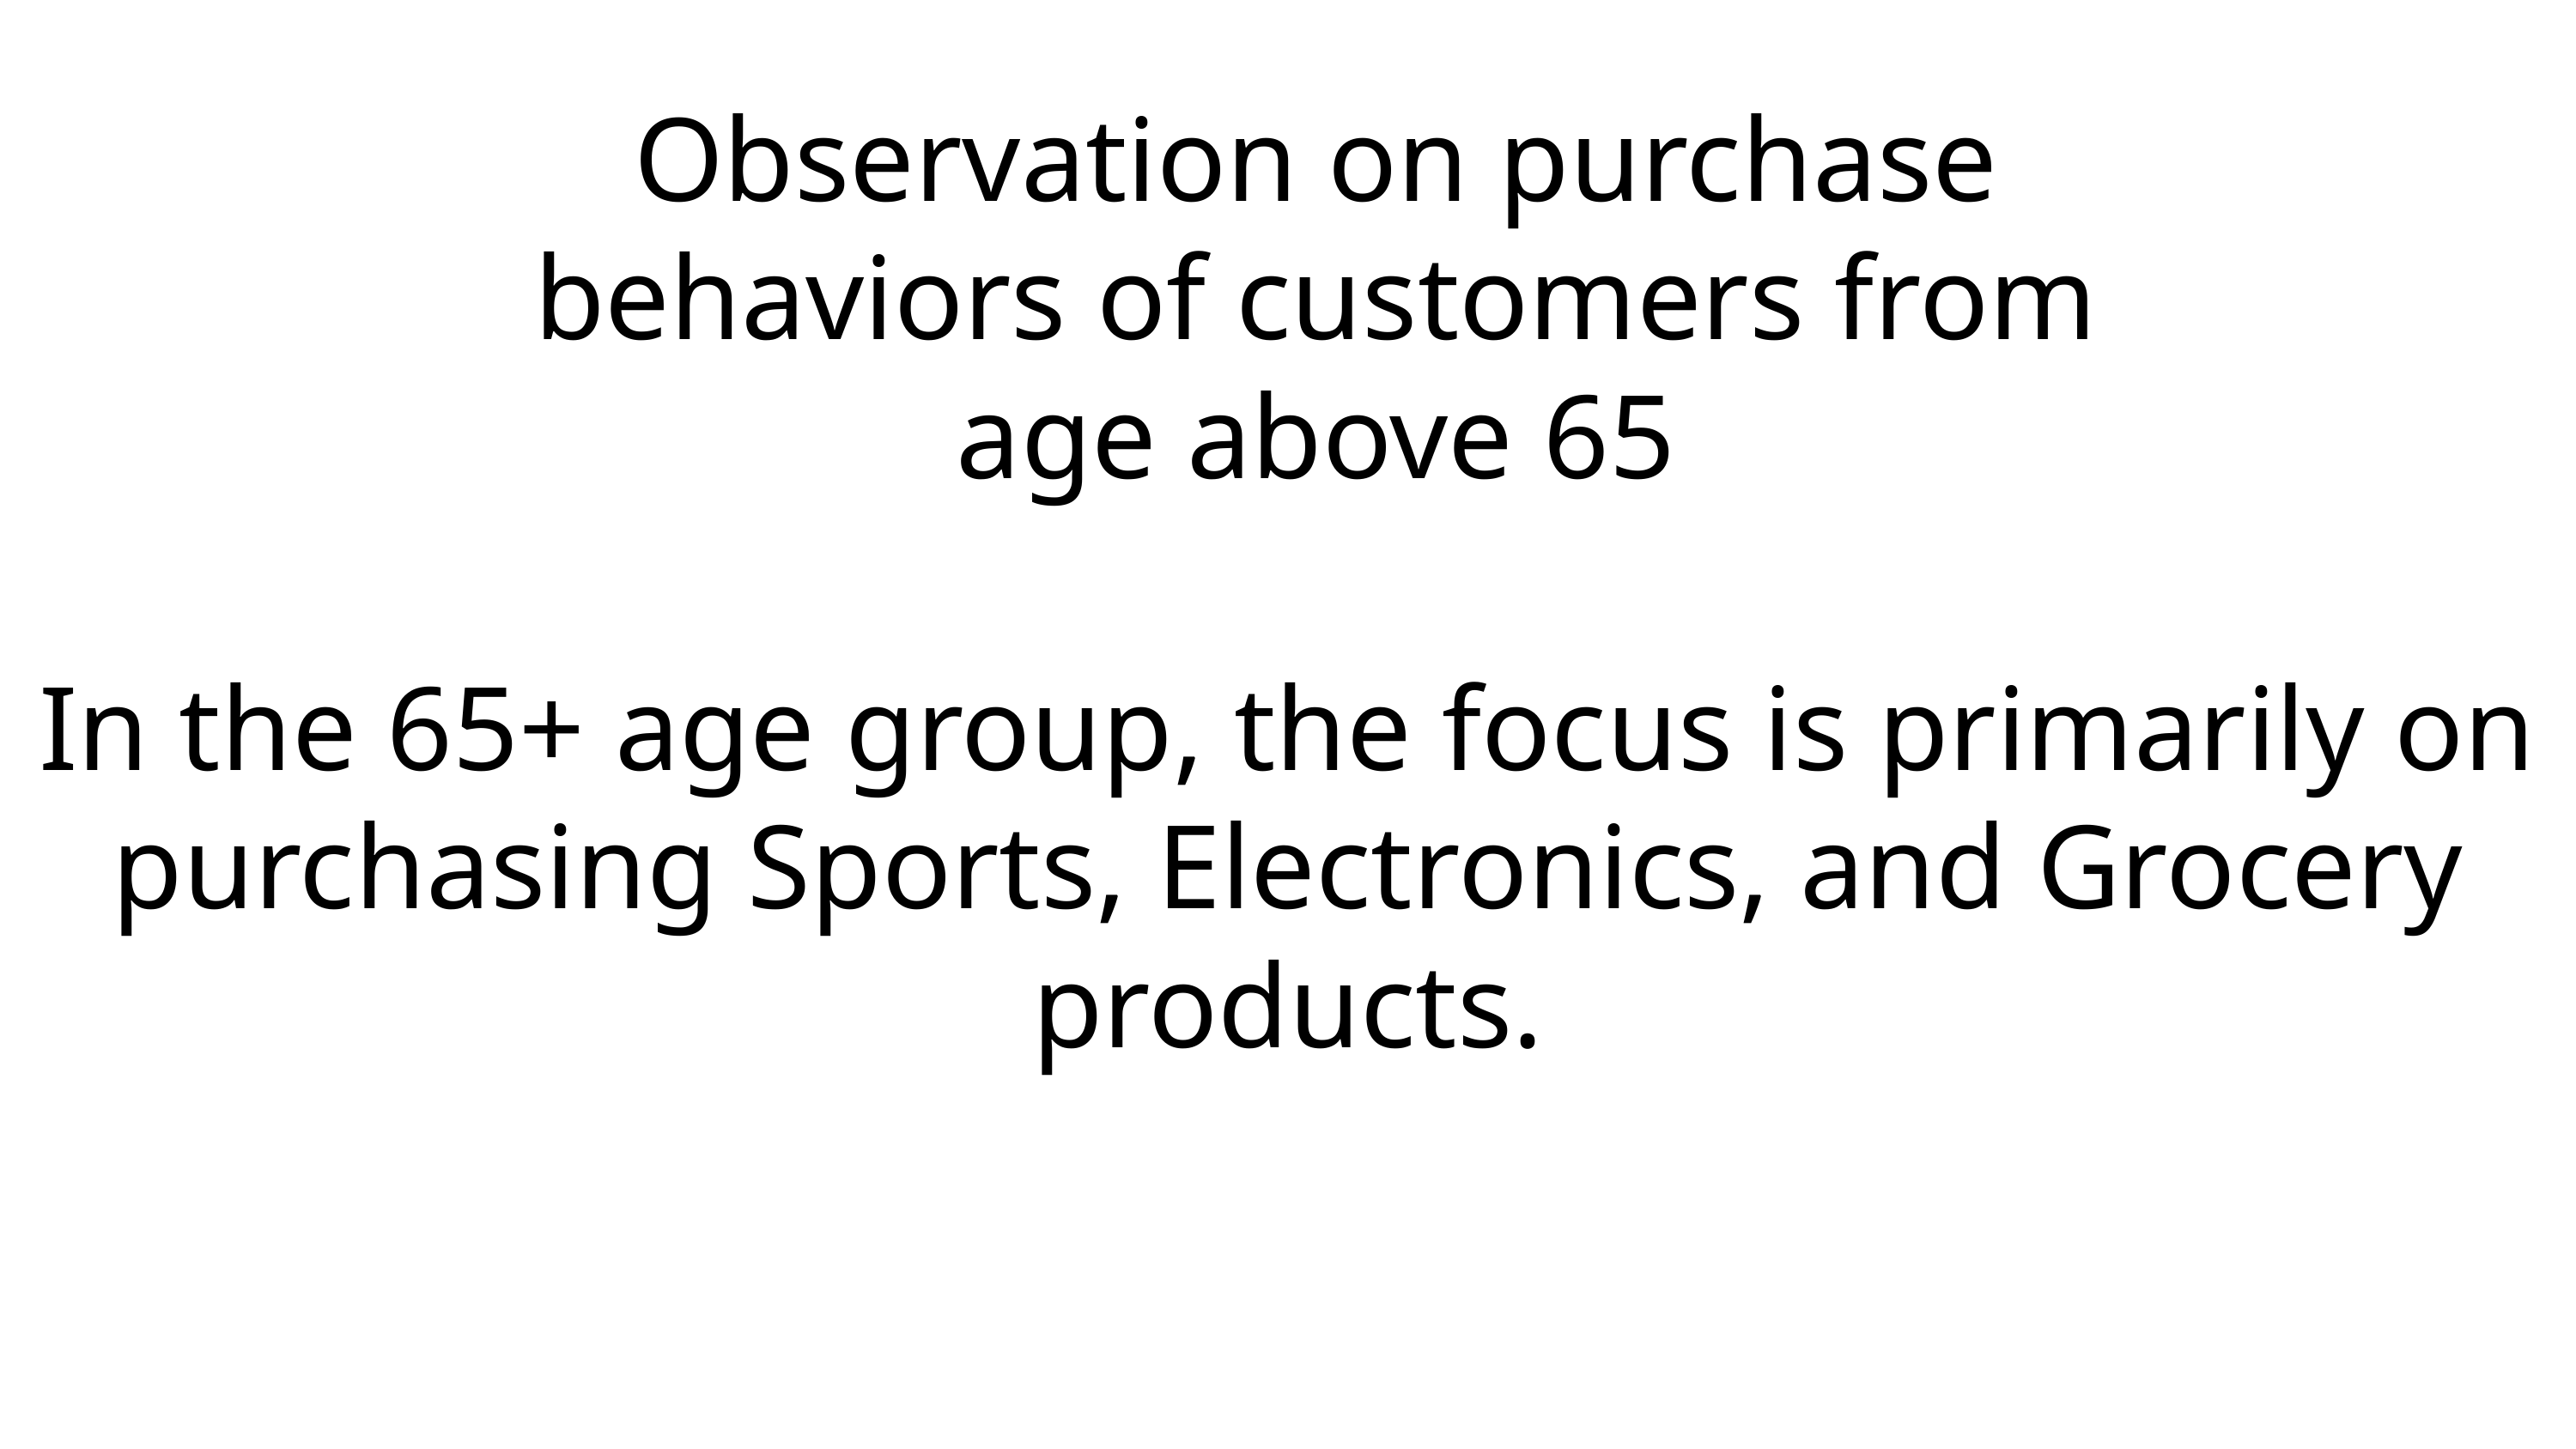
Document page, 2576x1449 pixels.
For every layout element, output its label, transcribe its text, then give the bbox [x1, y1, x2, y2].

text_box In the 65+ age group, the focus is primarily on purchasing Sports, Electronics, and Grocery products. [0, 655, 2576, 1070]
text_box Observation on purchase behaviors of customers from age above 65 [434, 86, 2197, 501]
